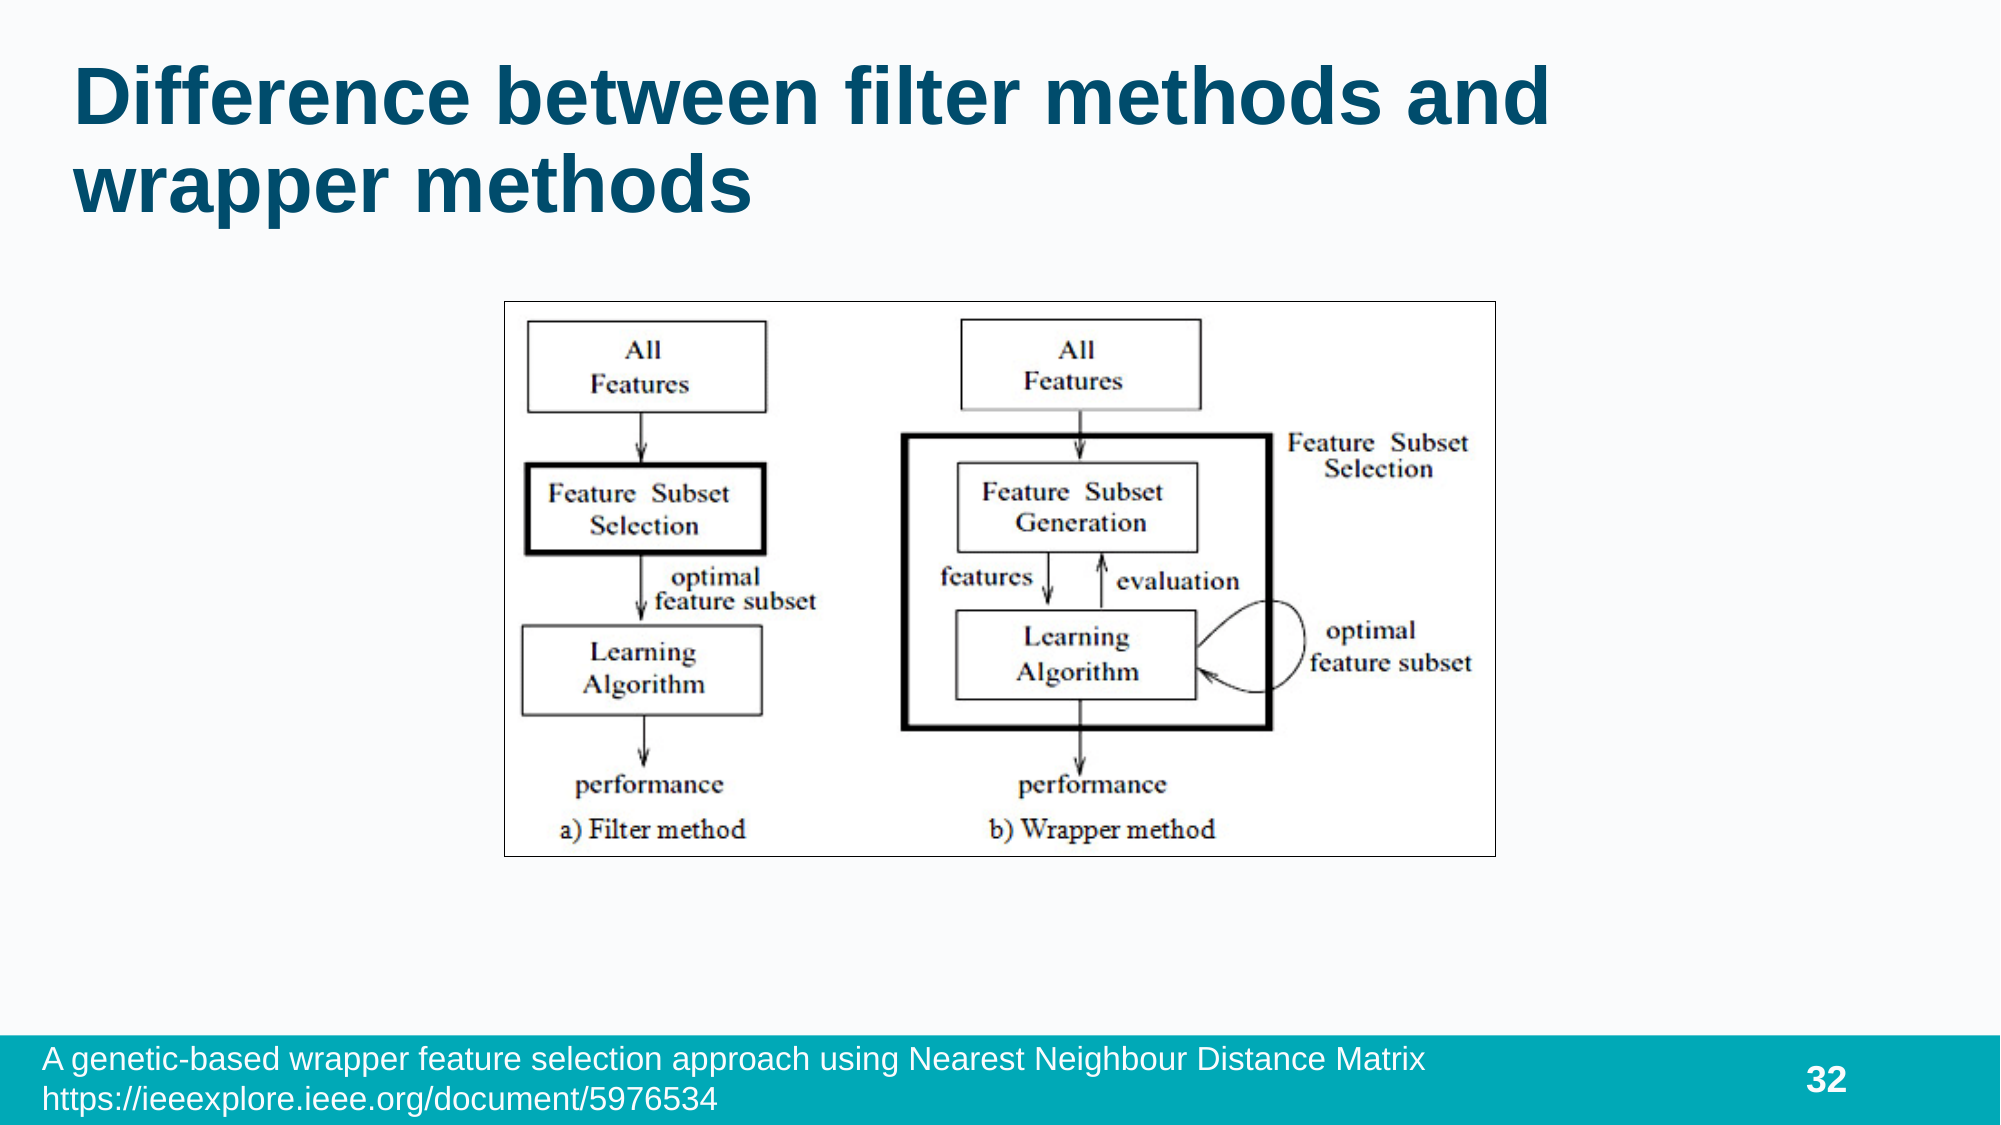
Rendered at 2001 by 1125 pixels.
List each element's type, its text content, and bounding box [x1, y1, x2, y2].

text_box A genetic-based wrapper feature selection approach using Nearest Neighbour Distance Matrix https://ieeexplore.ieee.org/document/5976534 [21, 1017, 1978, 1125]
picture [504, 301, 1496, 857]
title Difference between filter methods and wrapper methods [53, 33, 1863, 251]
